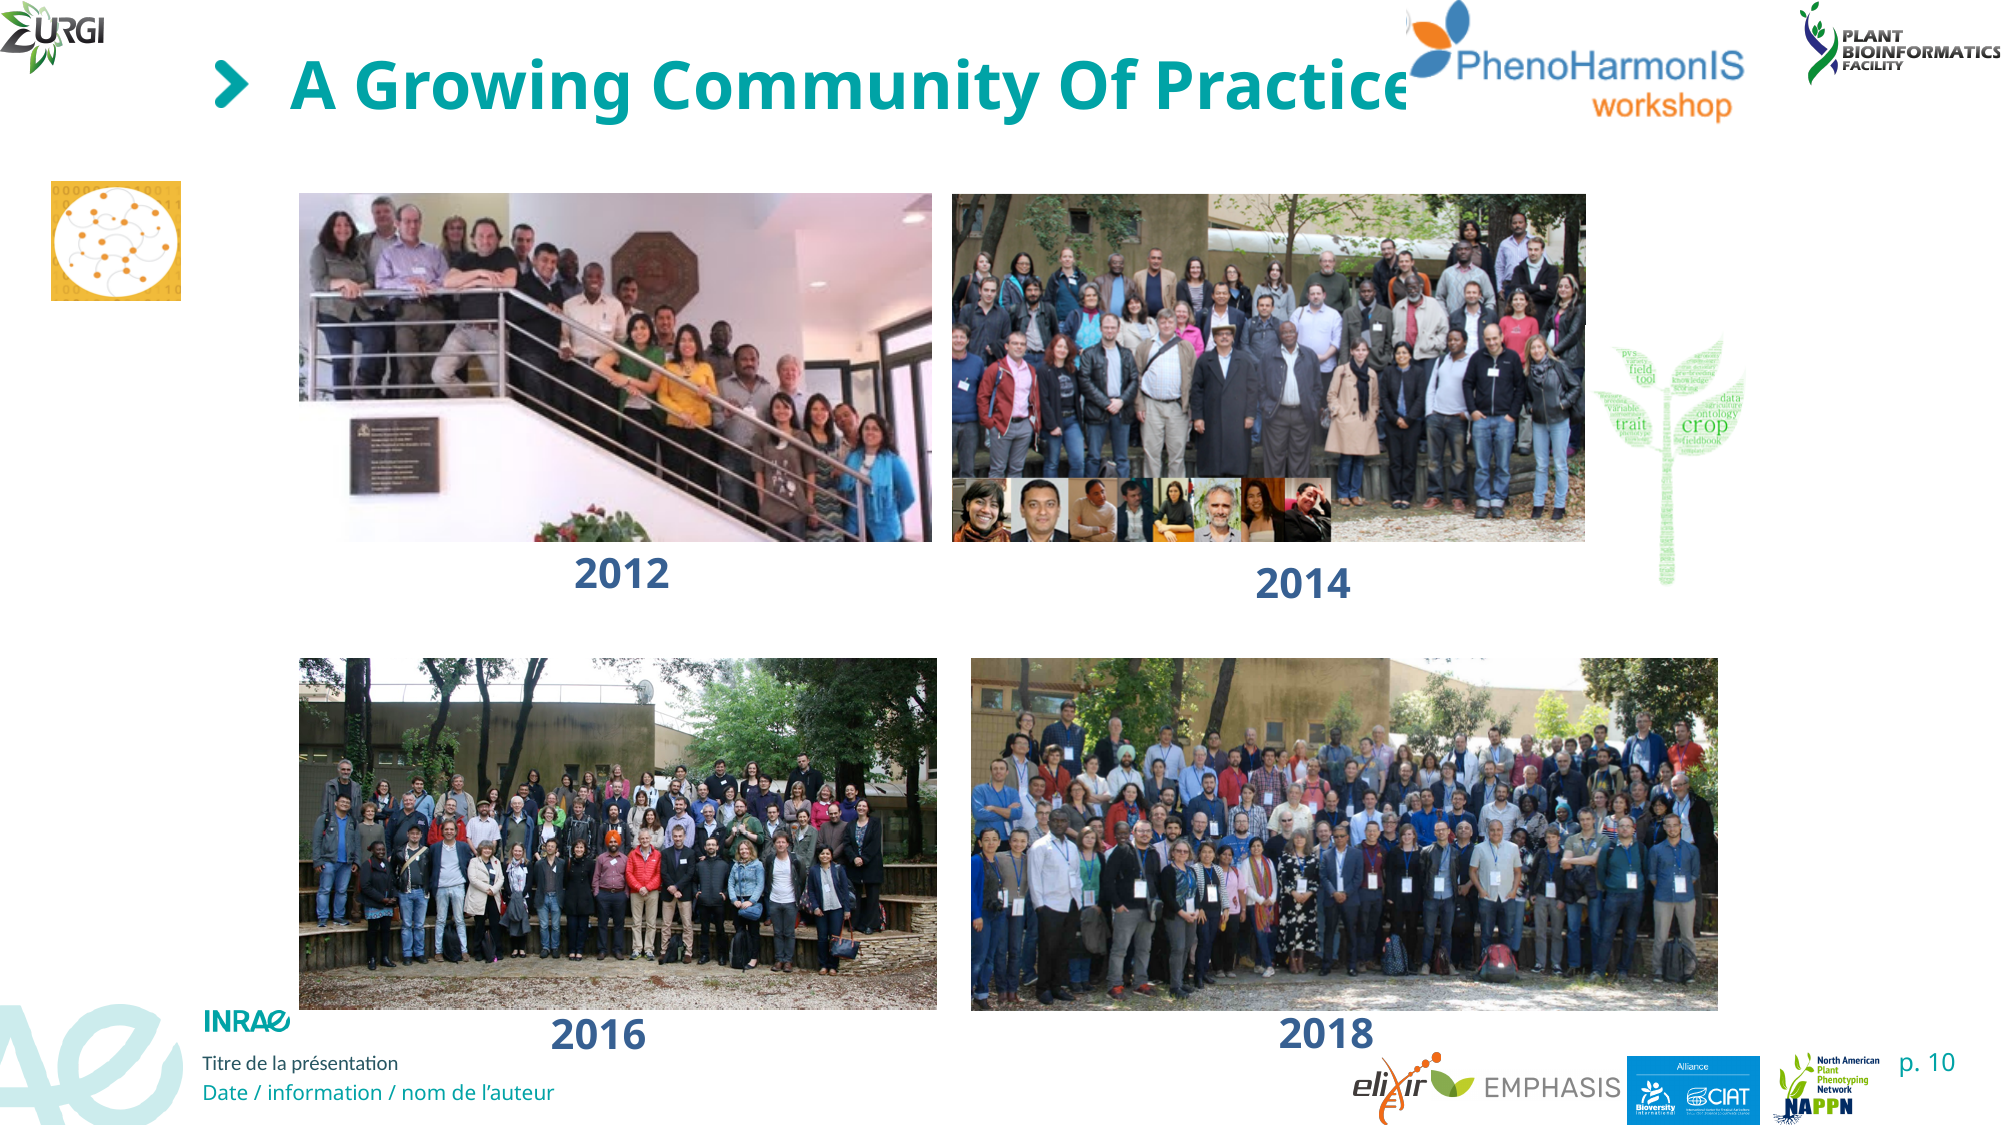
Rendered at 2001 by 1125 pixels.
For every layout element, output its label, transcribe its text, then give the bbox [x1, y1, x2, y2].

picture [1740, 1089, 1749, 1104]
picture [1651, 1089, 1662, 1095]
picture [215, 60, 250, 108]
picture [0, 658, 937, 1125]
picture [1799, 1, 2001, 86]
text_box 2012 [559, 542, 686, 605]
picture [952, 193, 1749, 593]
picture [1637, 1105, 1660, 1110]
title A Growing Community Of Practice [215, 0, 1591, 182]
picture [1770, 1050, 1881, 1125]
picture [1648, 1097, 1658, 1103]
picture [1405, 0, 1750, 132]
text_box 2018 [1263, 1011, 1390, 1065]
picture [1353, 1052, 1623, 1125]
picture [0, 1, 104, 74]
text_box 2014 [1240, 549, 1367, 614]
picture [1643, 1082, 1651, 1092]
text_box 2016 [535, 1010, 662, 1066]
picture [51, 181, 181, 301]
picture [1728, 1091, 1738, 1104]
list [299, 193, 932, 542]
picture [971, 658, 1718, 1011]
